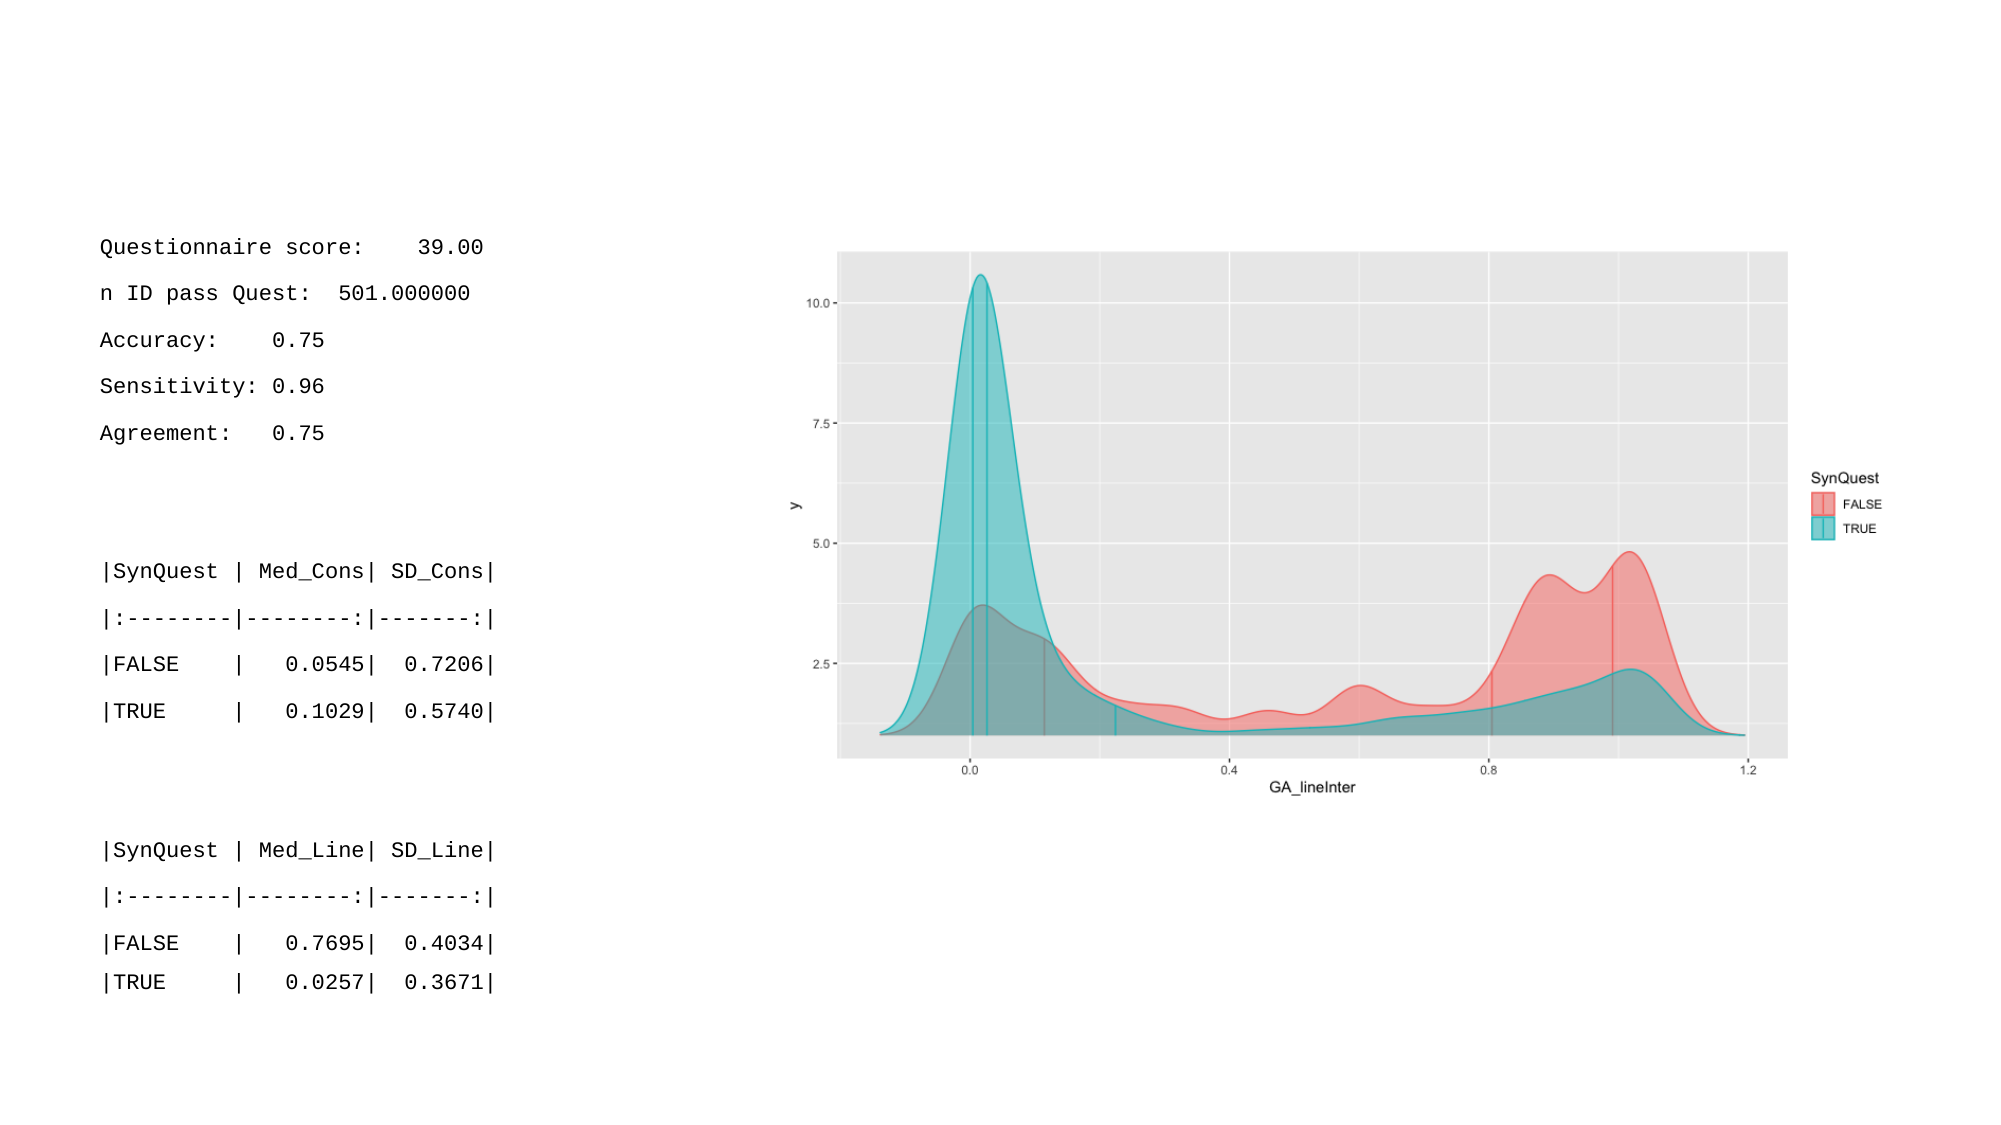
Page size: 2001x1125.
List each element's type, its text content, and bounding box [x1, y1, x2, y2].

list Questionnaire score: 39.00 n ID pass Quest: 501.000000 Accuracy: 0.75 Sensitivity: 0.96 Agreement: 0.75 |SynQuest | Med_Cons| SD_Cons| |:--------|--------:|-------:| |FALSE | 0.0545| 0.7206| |TRUE | 0.1029| 0.5740| |SynQuest | Med_Line| SD_Line| |:--------|--------:|-------:| |FALSE | 0.7695| 0.4034| |TRUE | 0.0257| 0.3671| [99, 235, 758, 1005]
picture [779, 243, 1898, 804]
